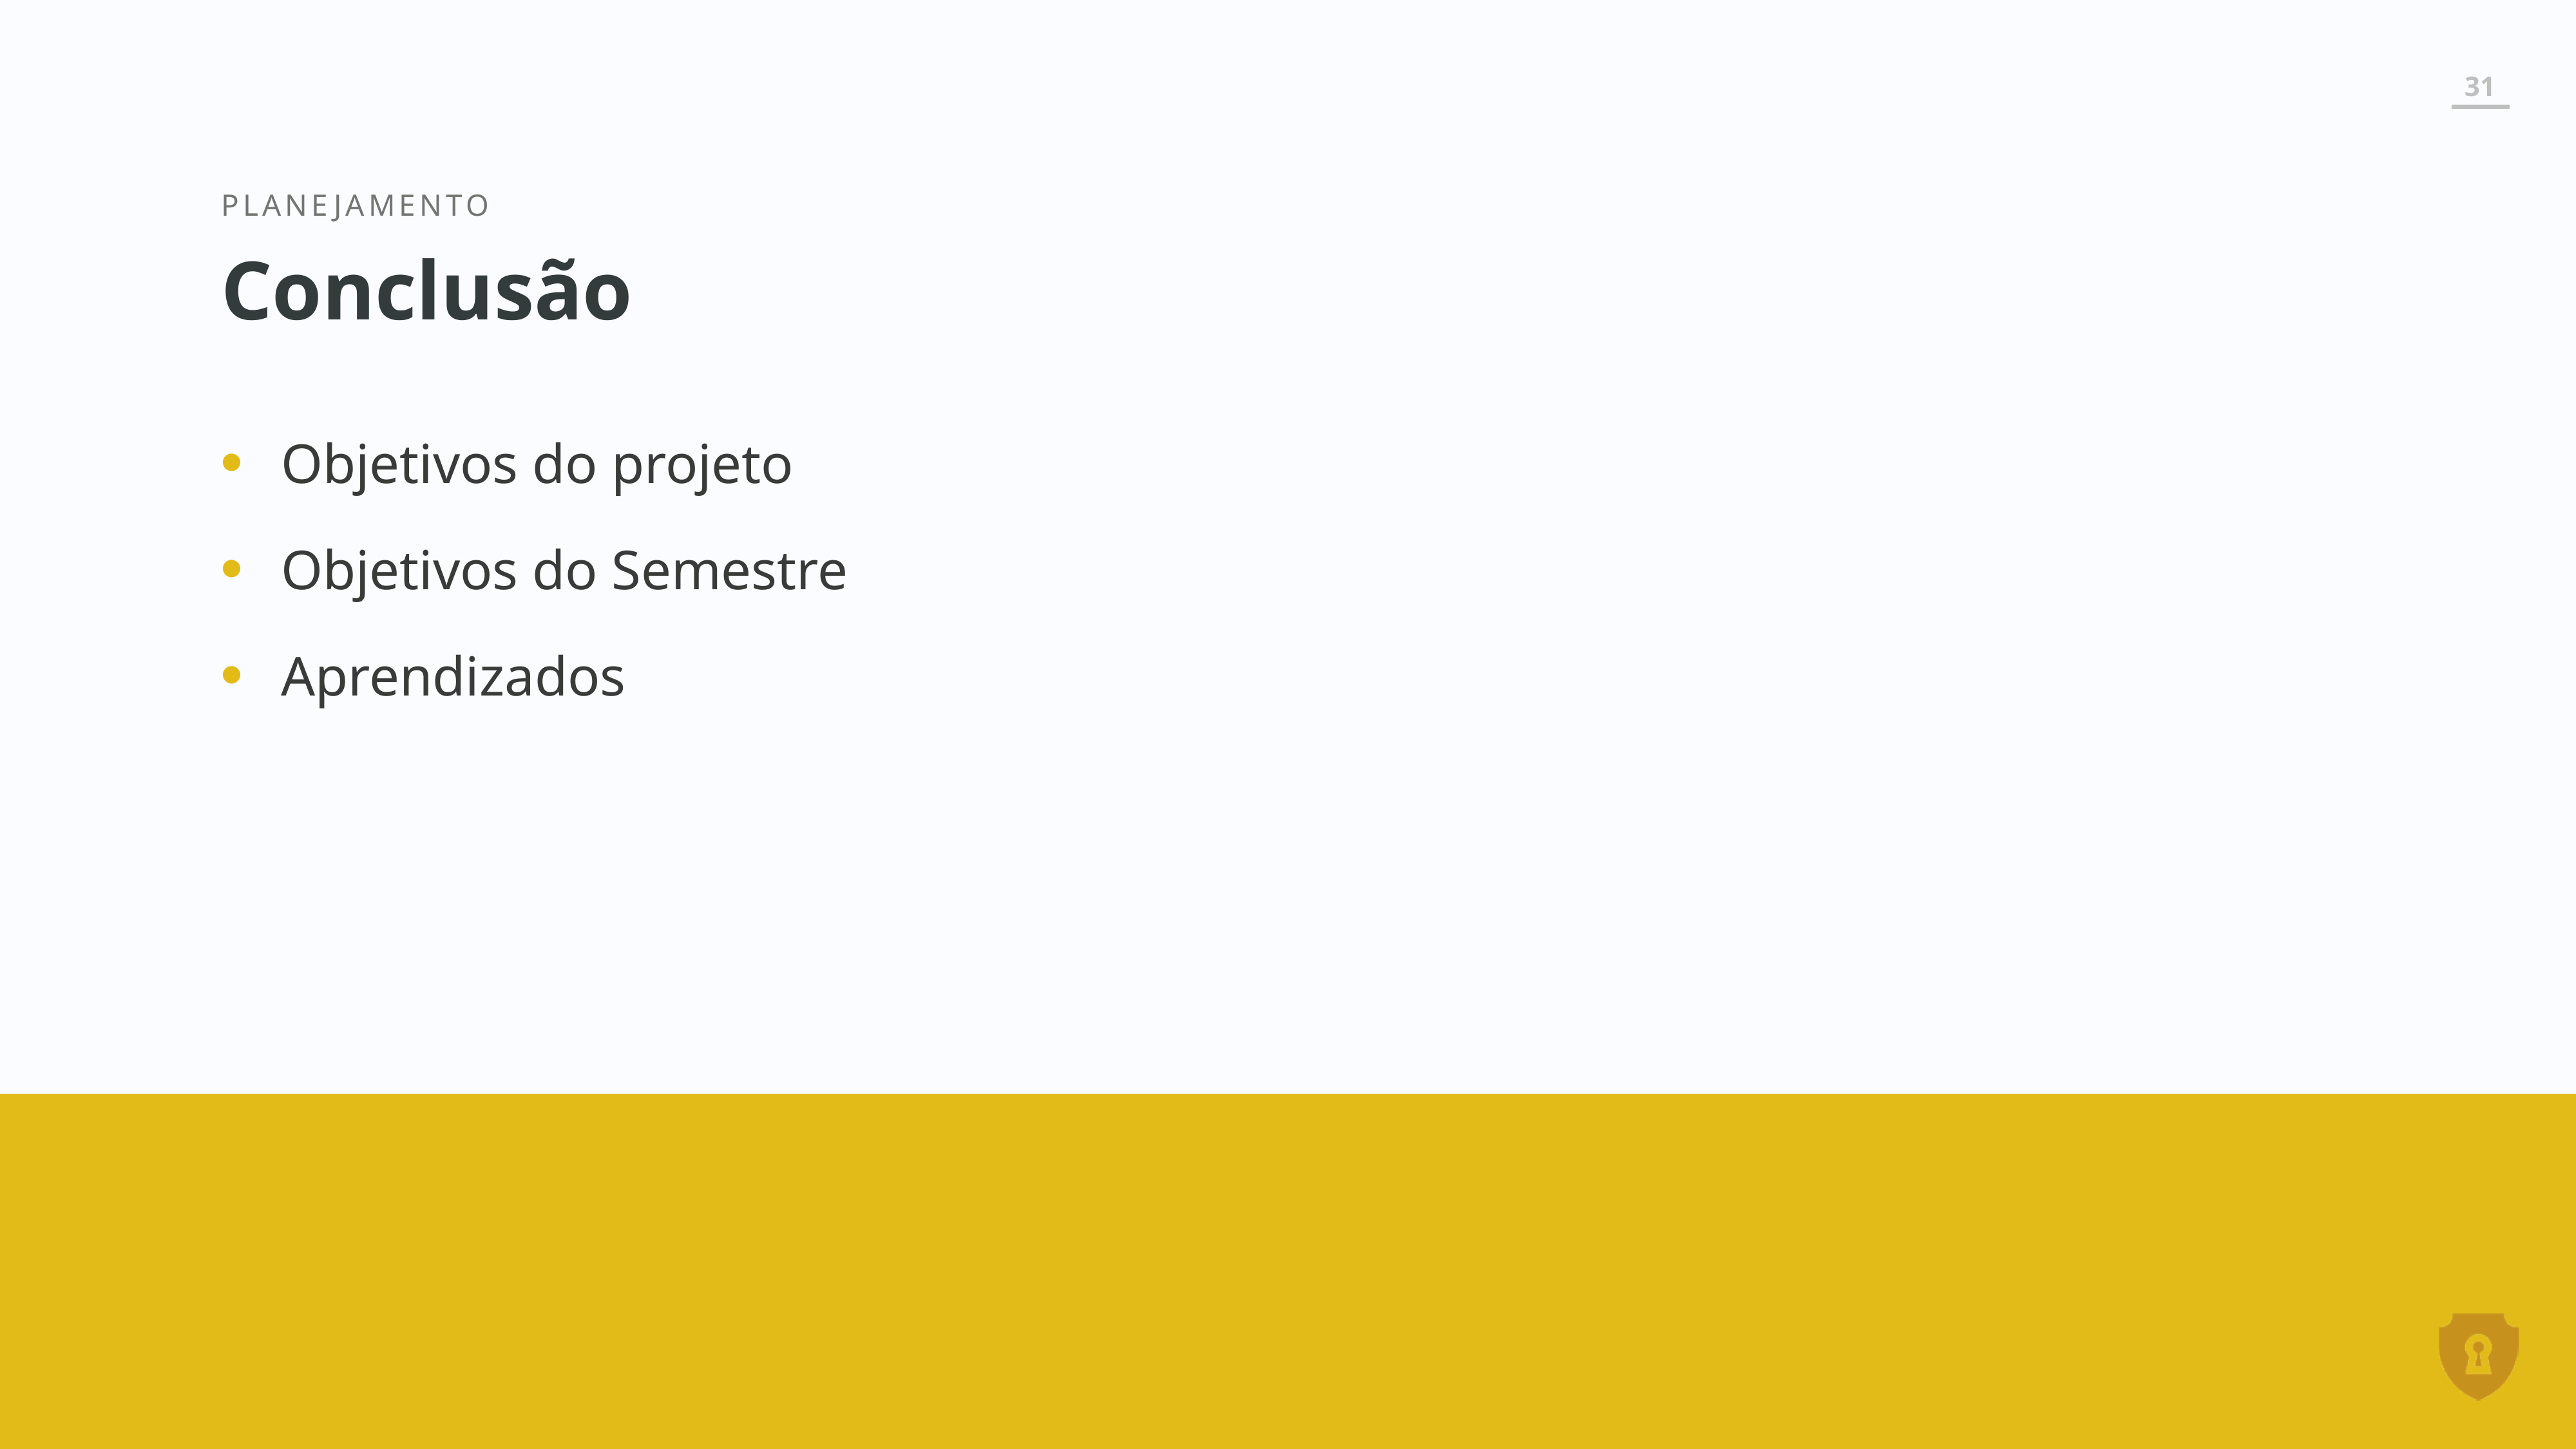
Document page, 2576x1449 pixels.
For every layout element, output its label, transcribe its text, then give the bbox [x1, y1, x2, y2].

text_box Conclusão [211, 234, 808, 341]
picture [2439, 1313, 2519, 1401]
text_box Objetivos do projeto Objetivos do Semestre Aprendizados [197, 386, 2379, 1037]
text_box PLANEJAMENTO [211, 181, 507, 227]
text_box [0, 1092, 2576, 1449]
